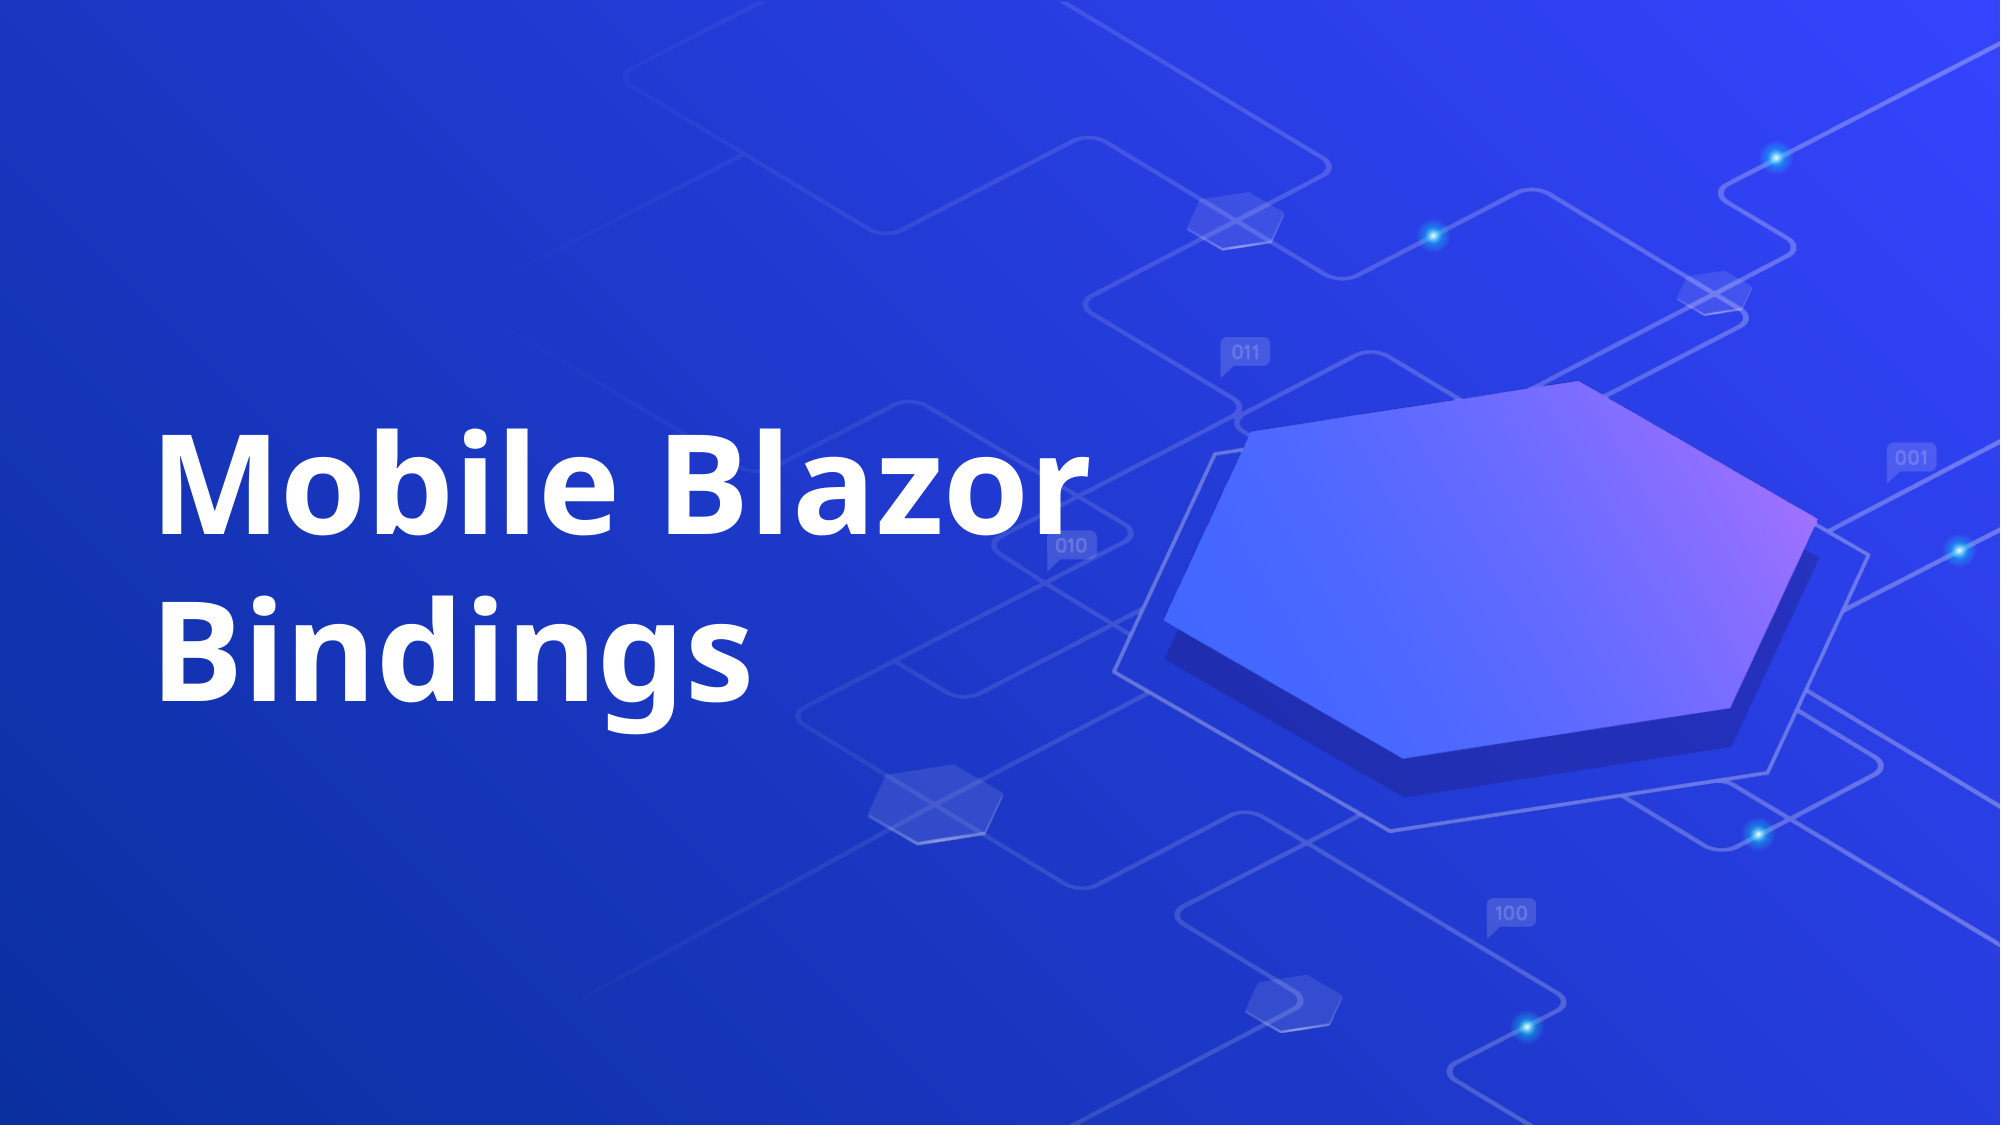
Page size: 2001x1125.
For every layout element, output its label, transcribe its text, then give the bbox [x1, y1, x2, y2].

title Mobile Blazor Bindings [150, 435, 1143, 690]
picture [0, 0, 2000, 1125]
